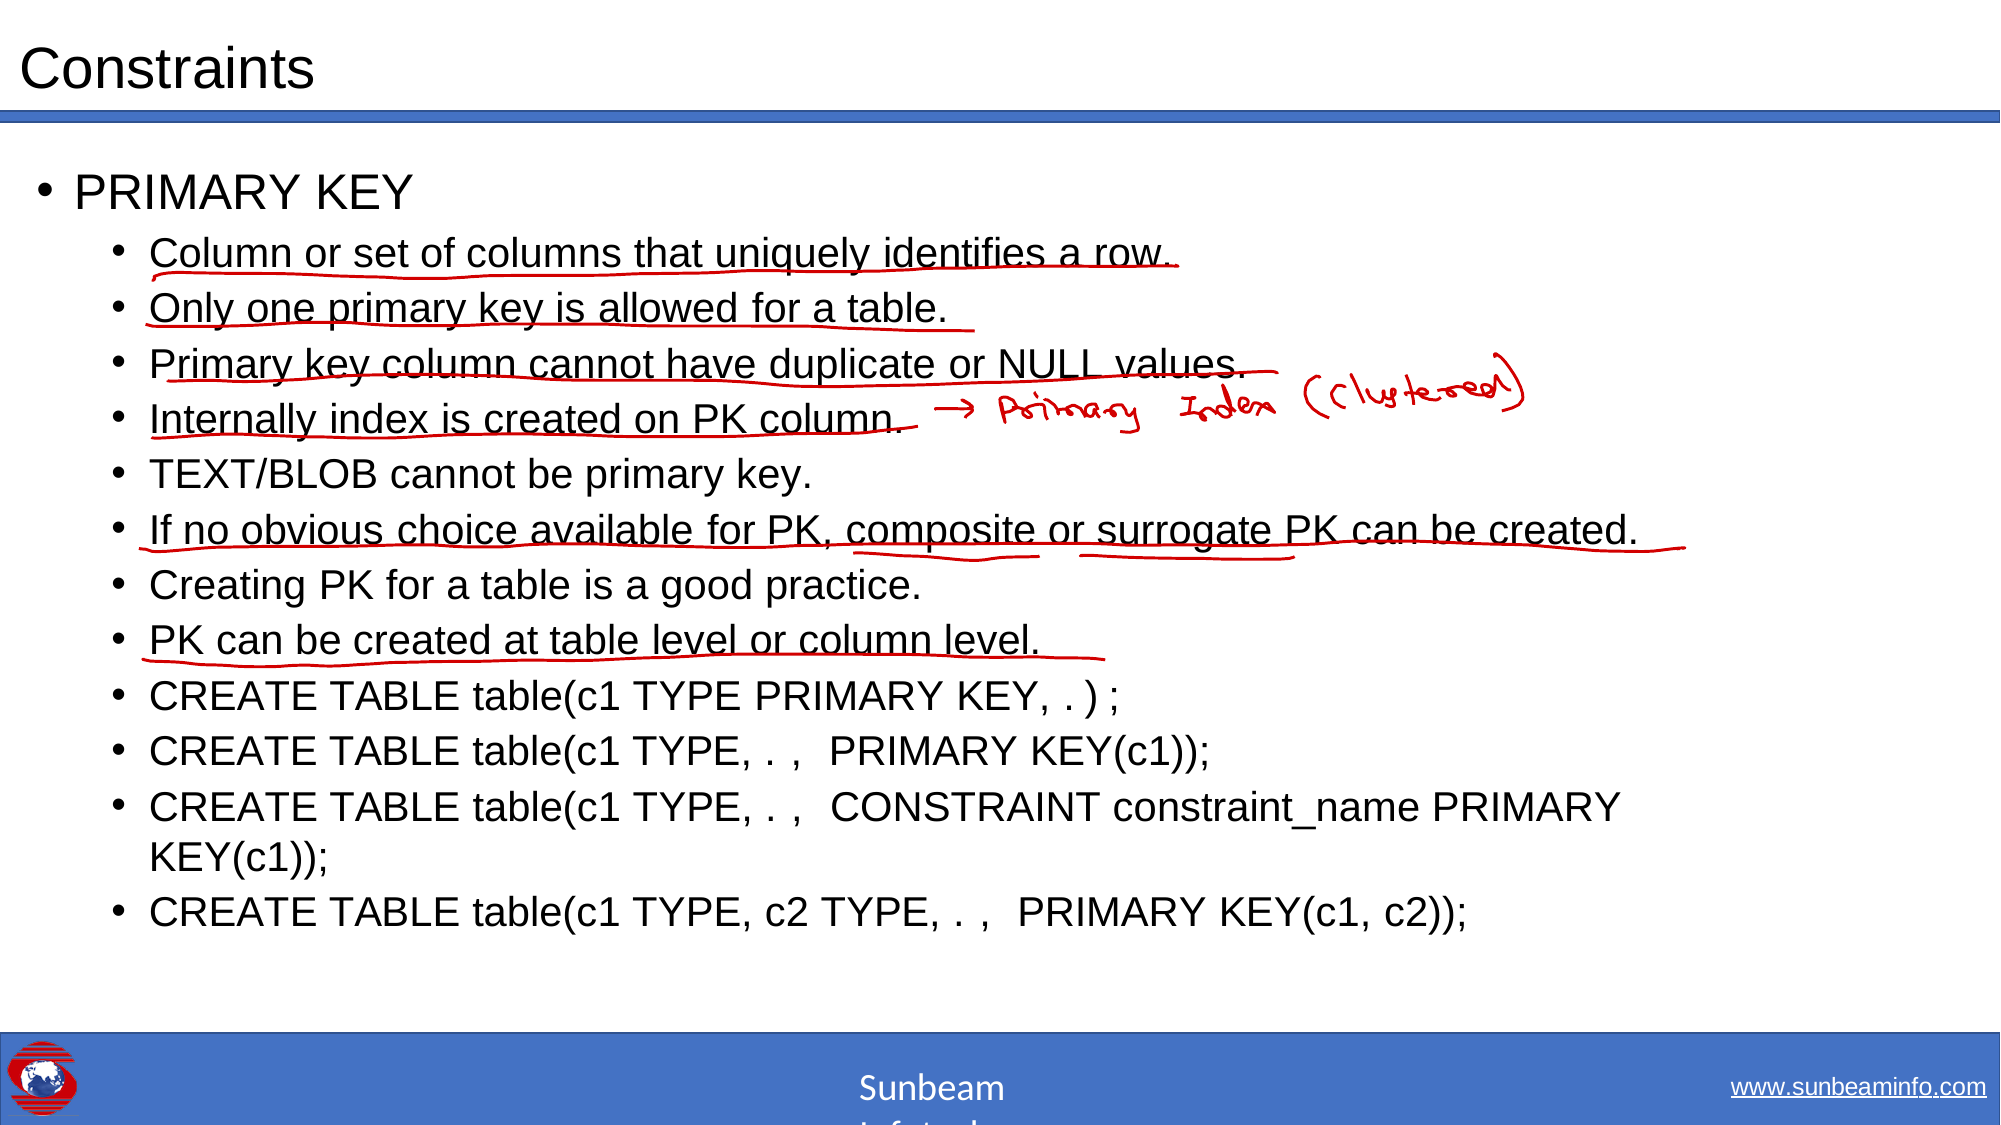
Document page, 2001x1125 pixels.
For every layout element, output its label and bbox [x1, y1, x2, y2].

text_box [0, 111, 17, 123]
footer [857, 1062, 1143, 1125]
text_box [1983, 111, 2000, 123]
text_box [0, 1032, 2000, 1125]
title [17, 29, 1983, 218]
slide_number [1728, 1070, 1987, 1125]
text_box [34, 159, 1806, 935]
